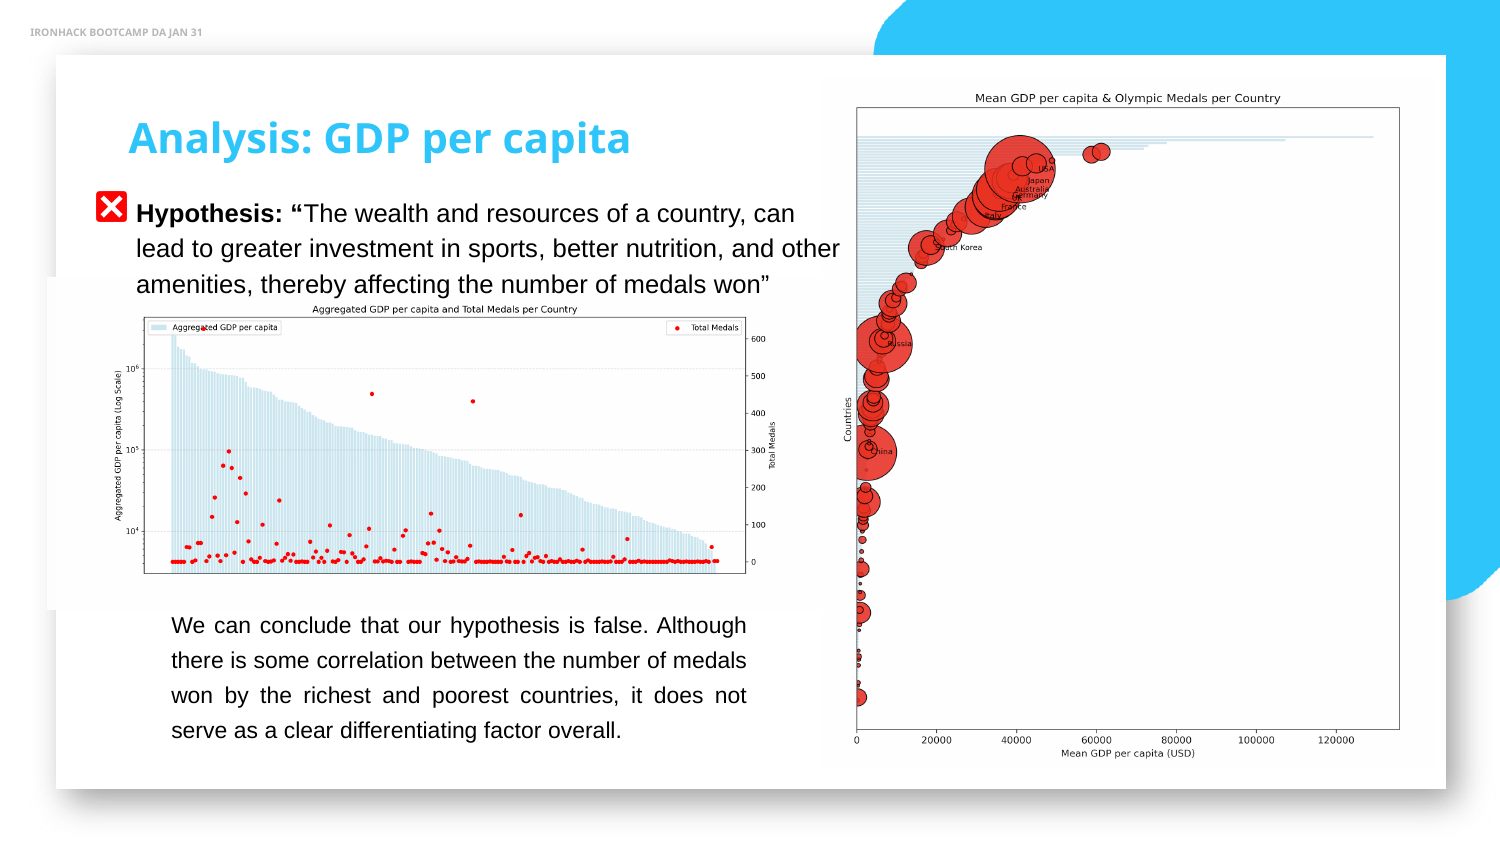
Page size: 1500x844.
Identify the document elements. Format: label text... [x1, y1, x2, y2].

text_box IRONHACK BOOTCAMP DA JAN 31 [15, 9, 354, 45]
picture [0, 0, 1500, 844]
list Hypothesis: “The wealth and resources of a country, can lead to greater investment in sports, better nutrition, and other amenities, thereby affecting the number of medals won” [136, 191, 817, 275]
text_box Analysis: GDP per capita [113, 96, 817, 180]
text_box We can conclude that our hypothesis is false. Although there is some correlation between the number of medals won by the richest and poorest countries, it does not serve as a clear differentiating factor overall. [156, 618, 769, 759]
